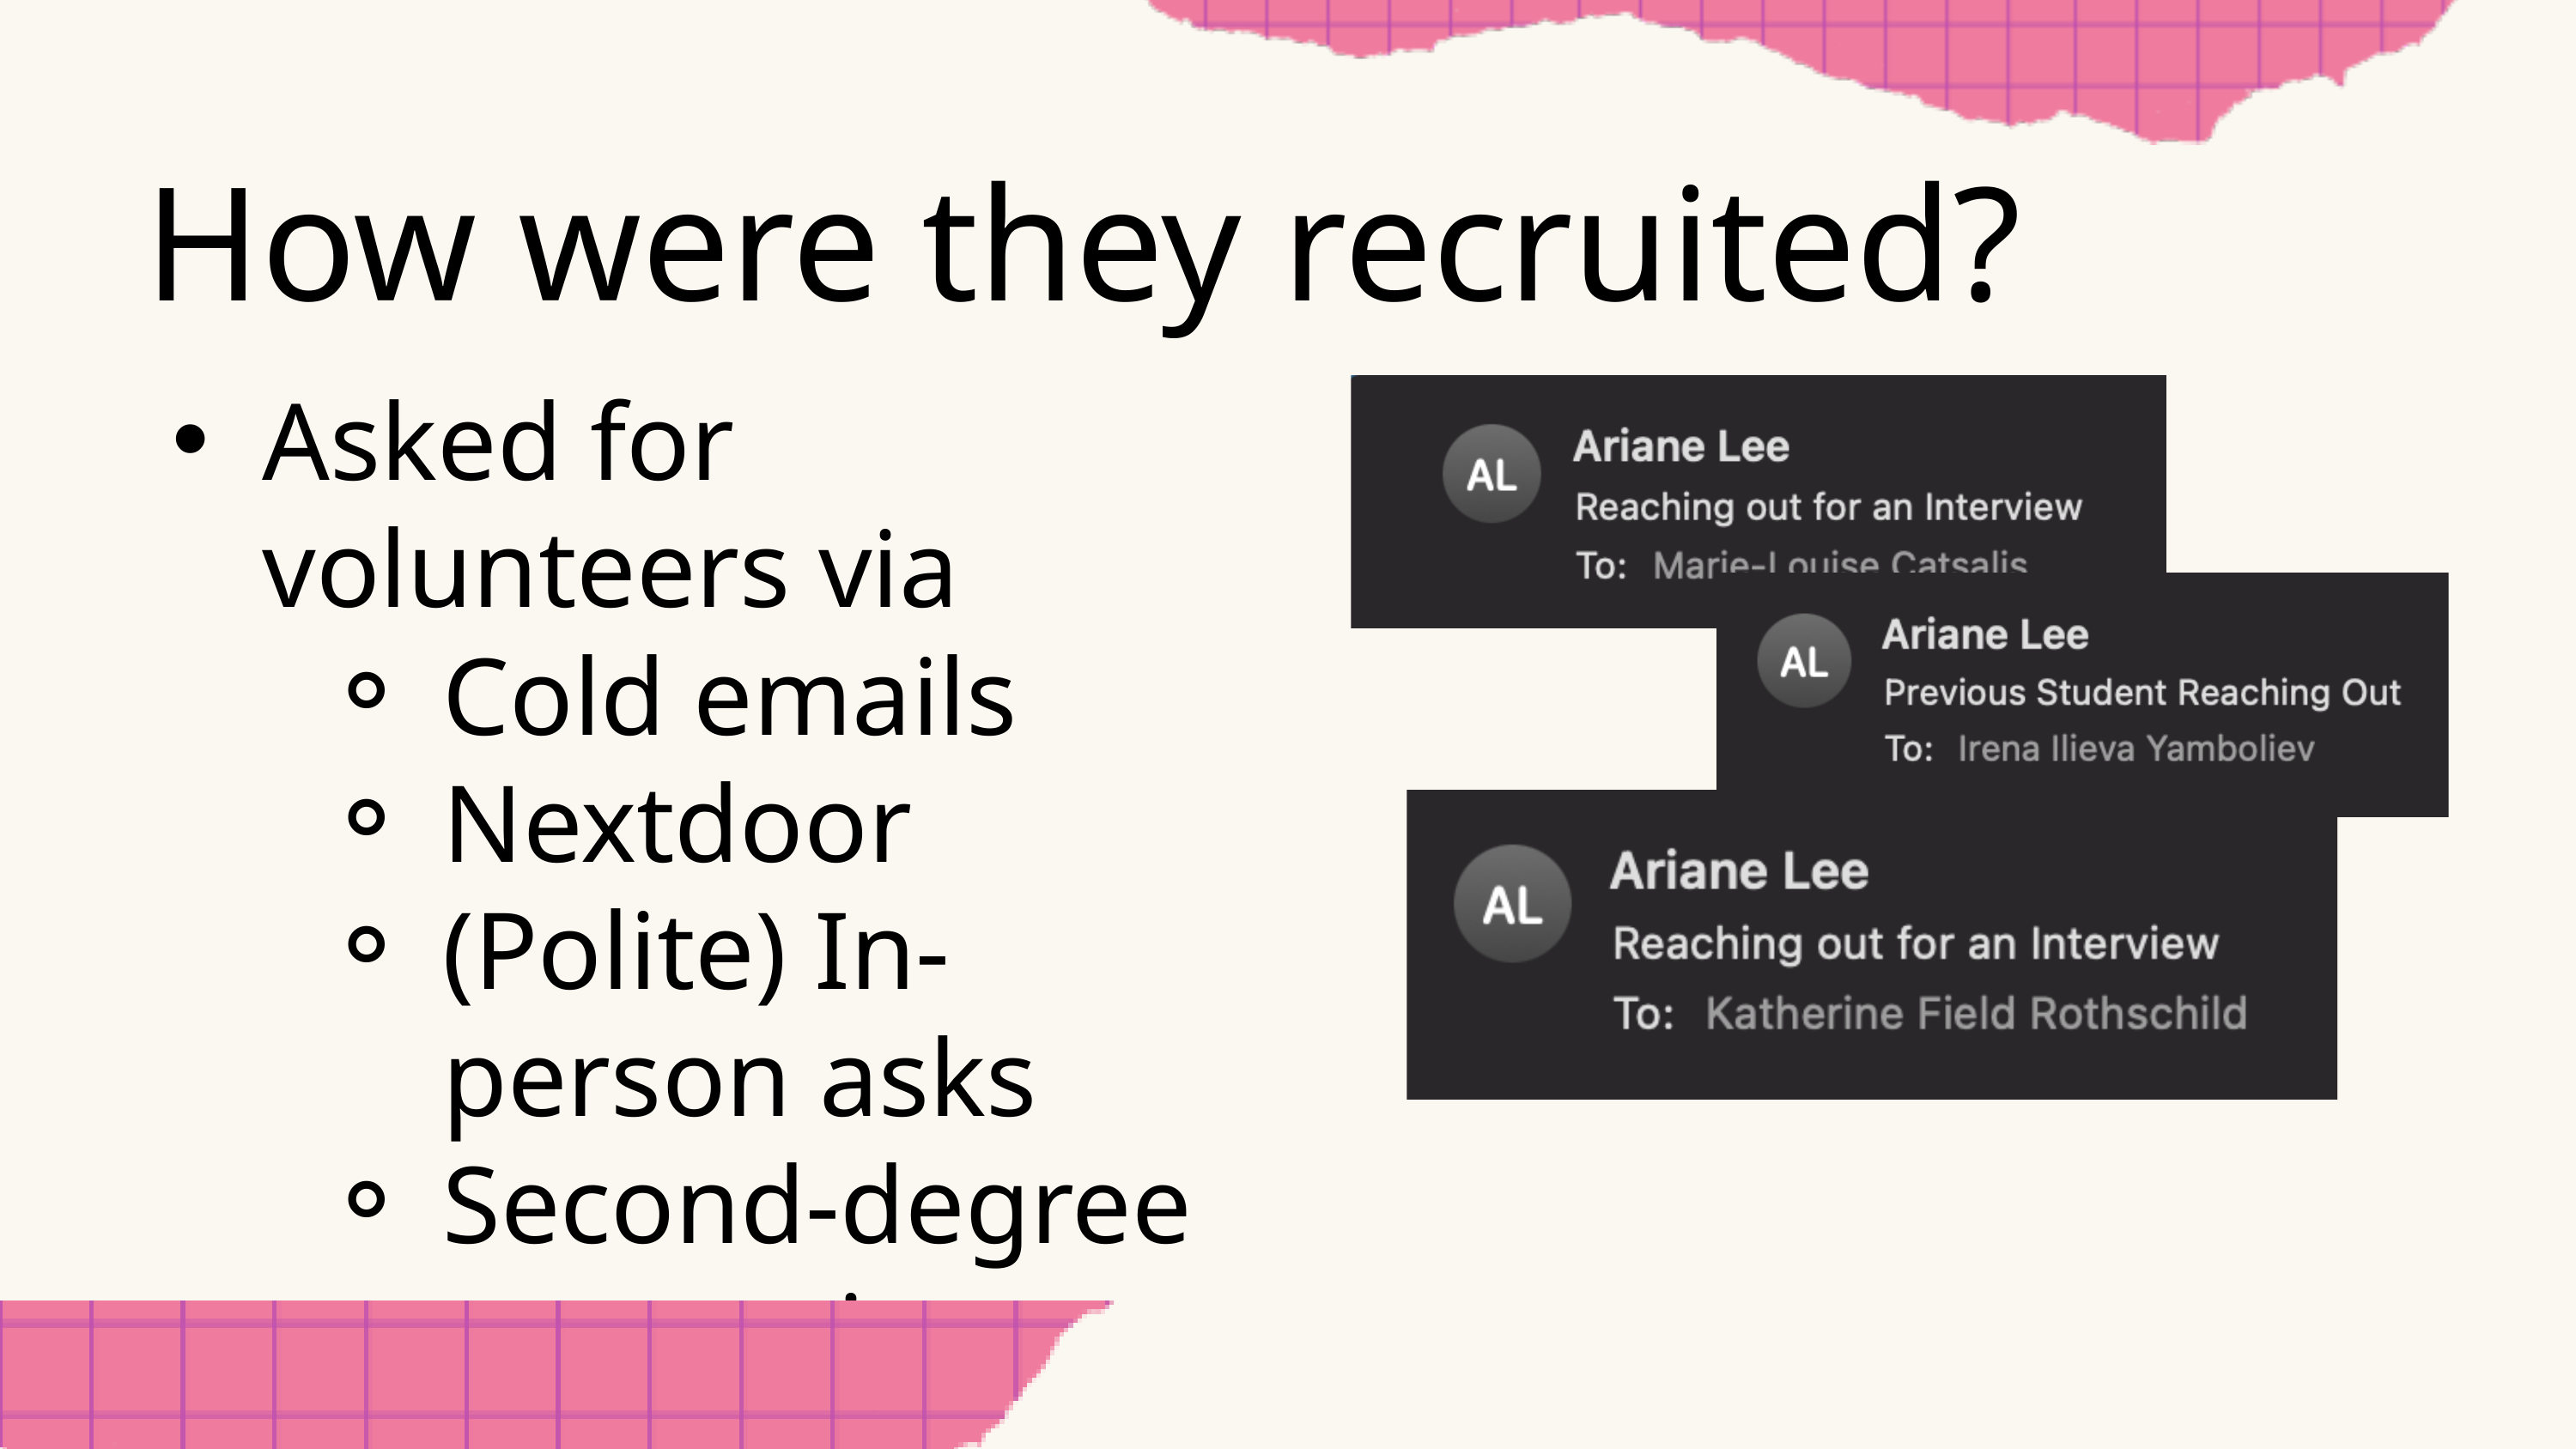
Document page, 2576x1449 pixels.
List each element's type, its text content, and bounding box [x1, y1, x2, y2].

text_box [1089, 0, 2510, 145]
text_box [1406, 790, 2338, 1100]
text_box [1716, 573, 2449, 817]
text_box [1351, 375, 2166, 628]
text_box How were they recruited? [144, 143, 2083, 333]
text_box [0, 1300, 1115, 1449]
text_box Asked for volunteers via Cold emails Nextdoor (Polite) In-person asks Second-degree connections from class, friends, etc. [82, 374, 1288, 1449]
